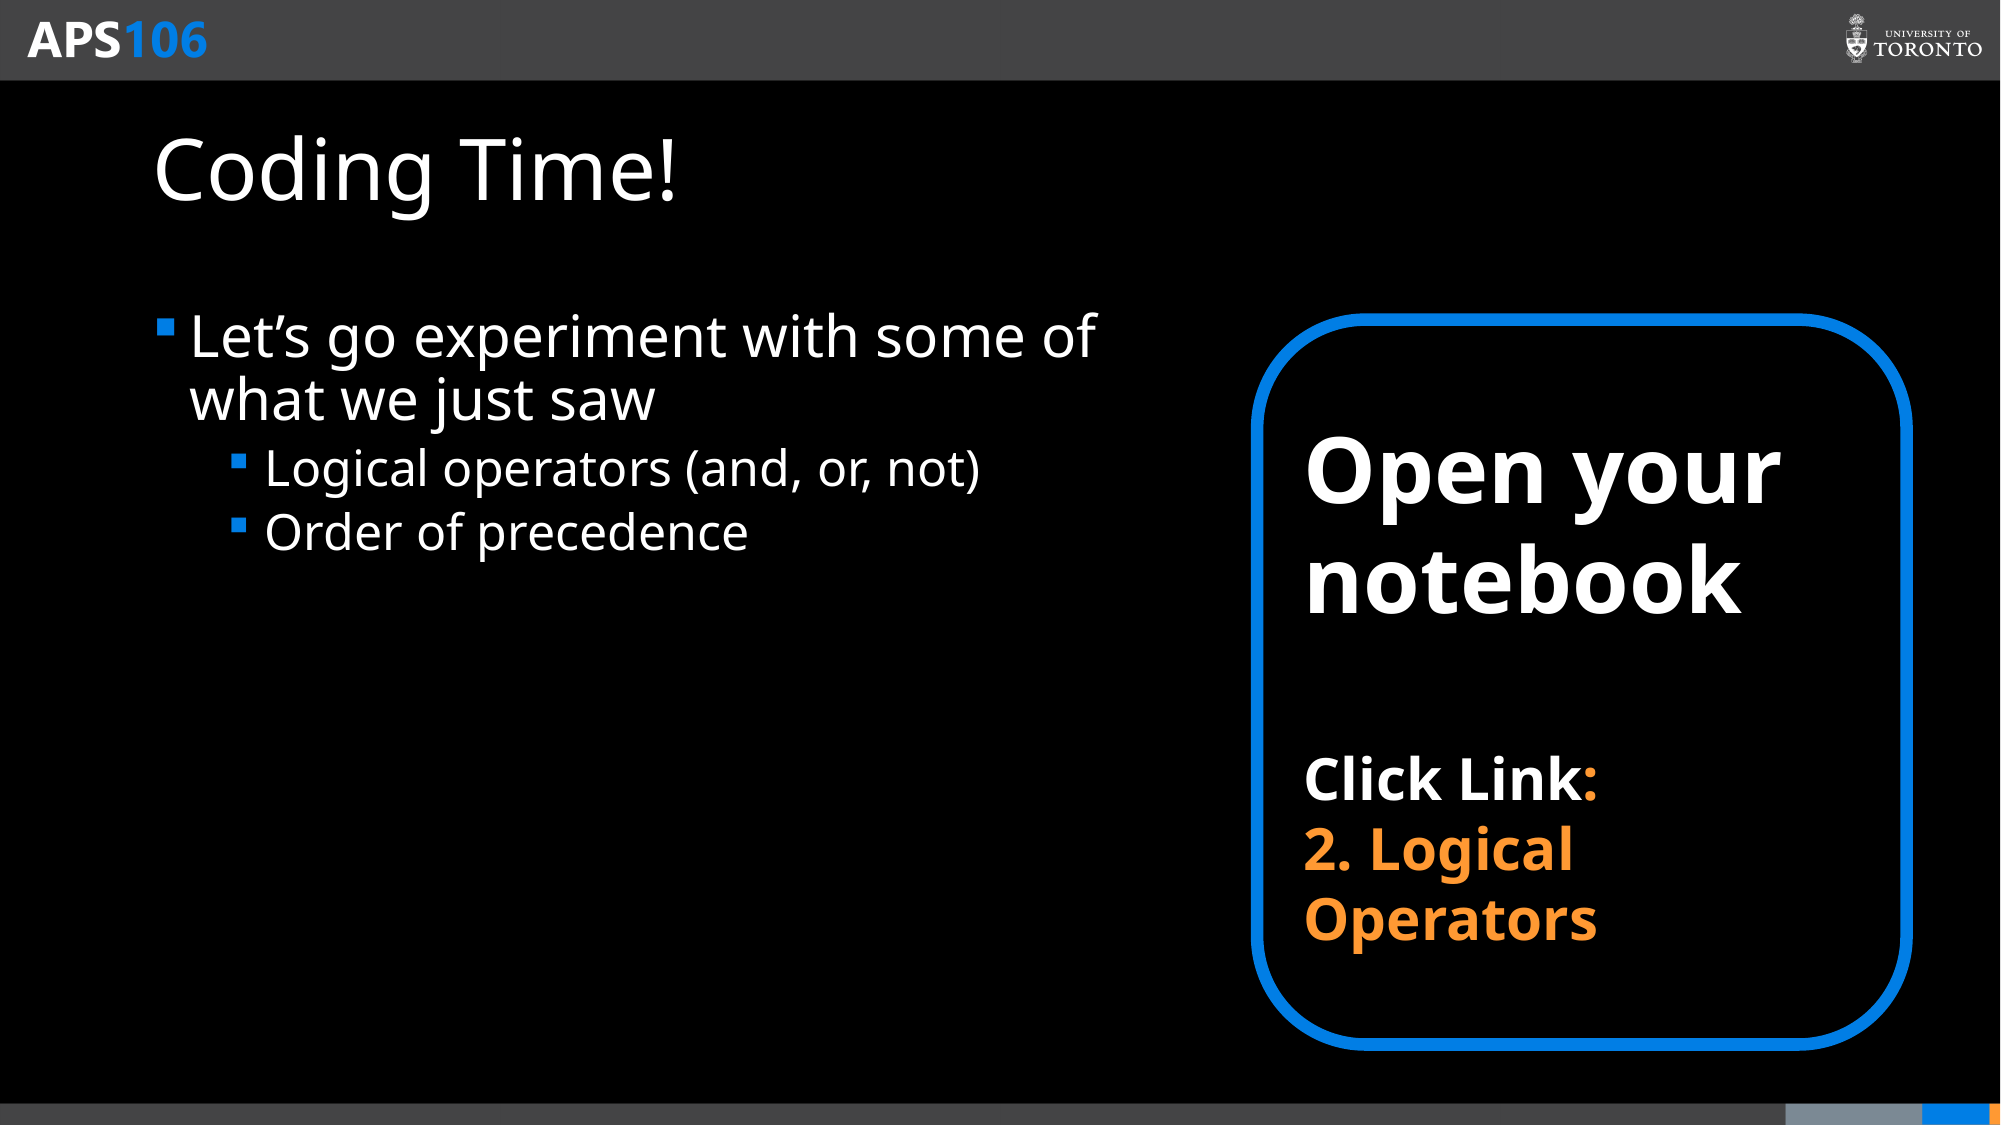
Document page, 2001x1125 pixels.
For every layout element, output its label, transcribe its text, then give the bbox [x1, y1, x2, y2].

picture [0, 0, 2001, 1125]
text_box Open your notebook Click Link: 2. Logical Operators [1256, 318, 1908, 1046]
title Coding Time! [137, 119, 1863, 227]
list Let’s go experiment with some of what we just saw Logical operators (and, or, not) Order of precedence [137, 299, 1136, 1093]
